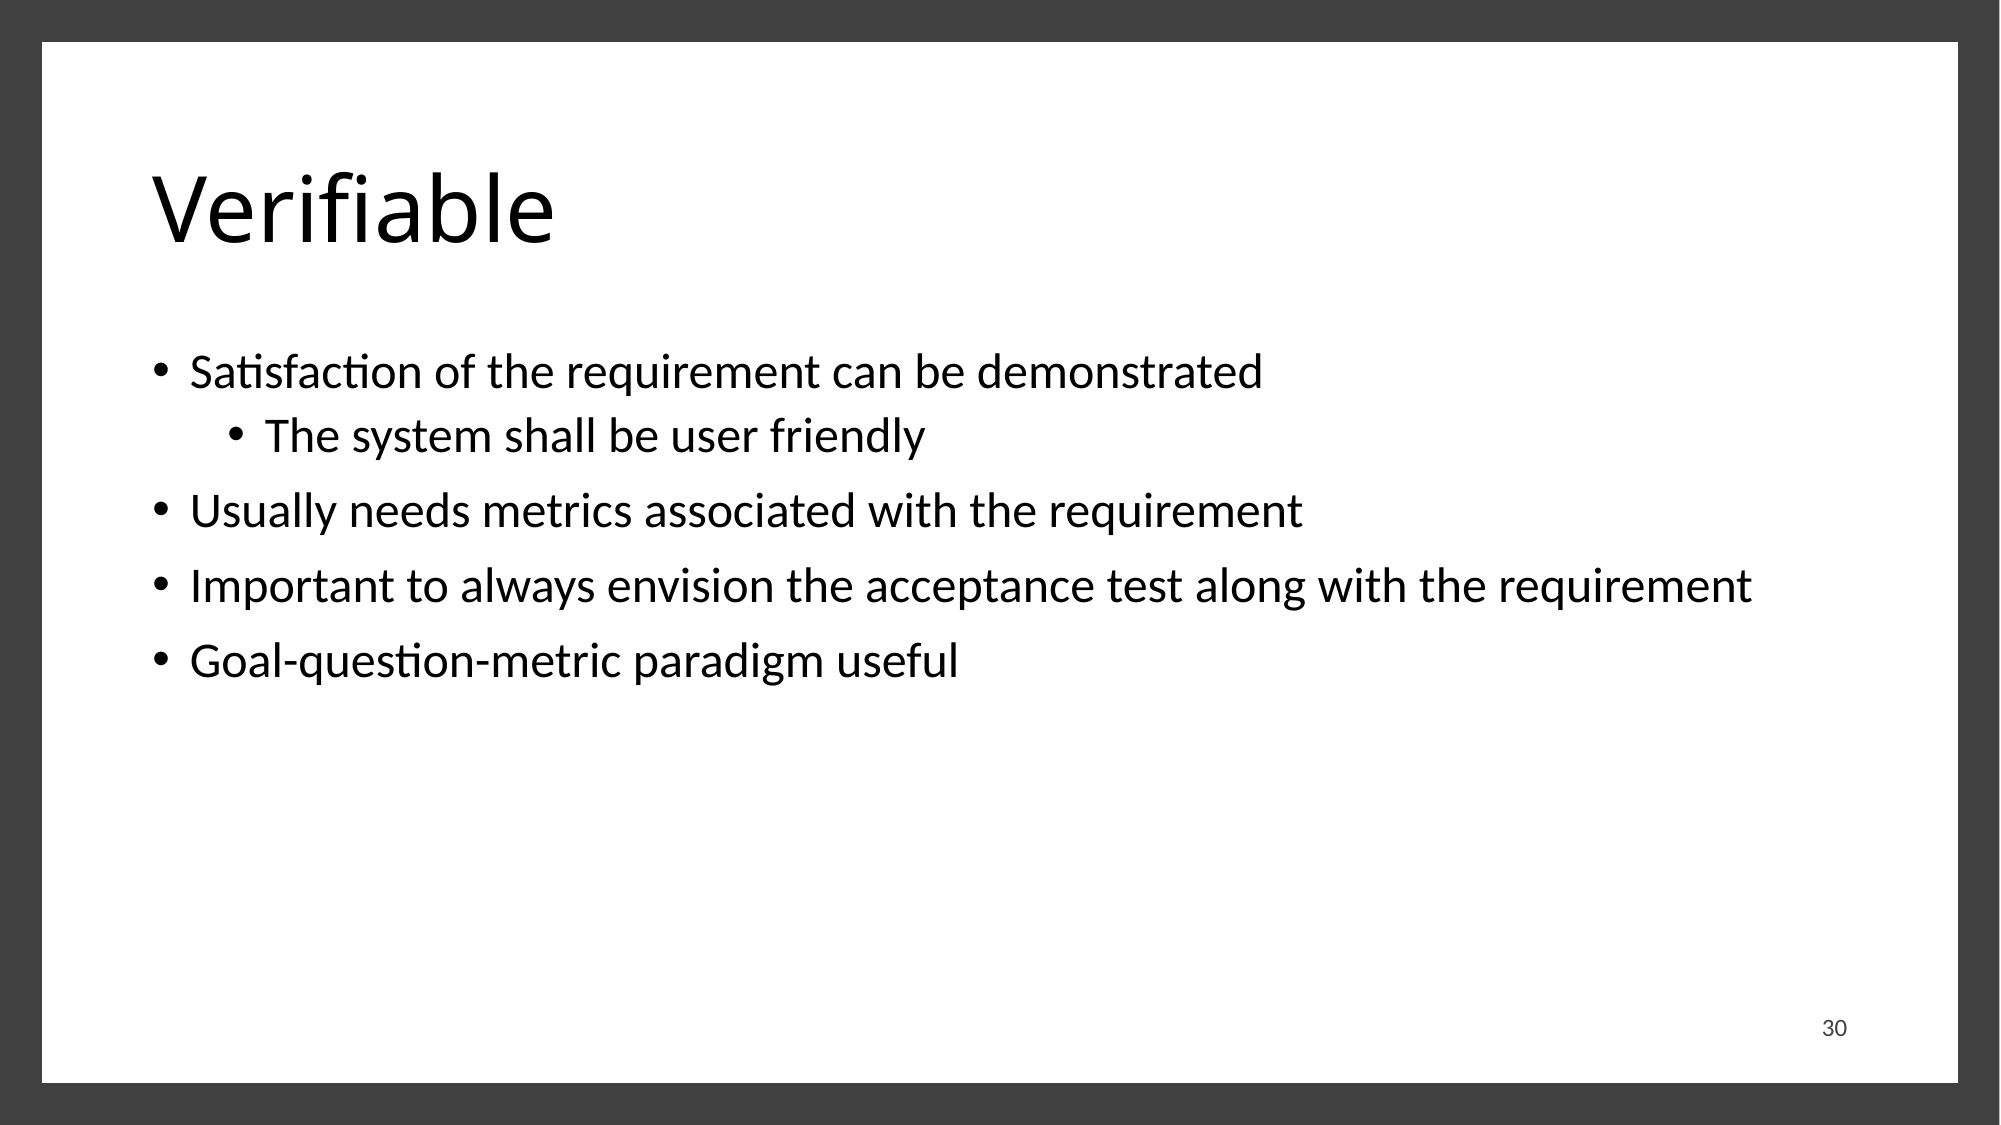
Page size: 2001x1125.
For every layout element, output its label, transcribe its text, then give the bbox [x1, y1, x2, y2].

text_box [52, 51, 1948, 1073]
title Verifiable [137, 103, 1863, 322]
text_box [0, 0, 2000, 1125]
slide_number 30 [1412, 996, 1863, 1057]
list Satisfaction of the requirement can be demonstrated The system shall be user friendly Usually needs metrics associated with the requirement Important to always envision the acceptance test along with the requirement Goal-question-metric paradigm useful [137, 337, 1863, 973]
